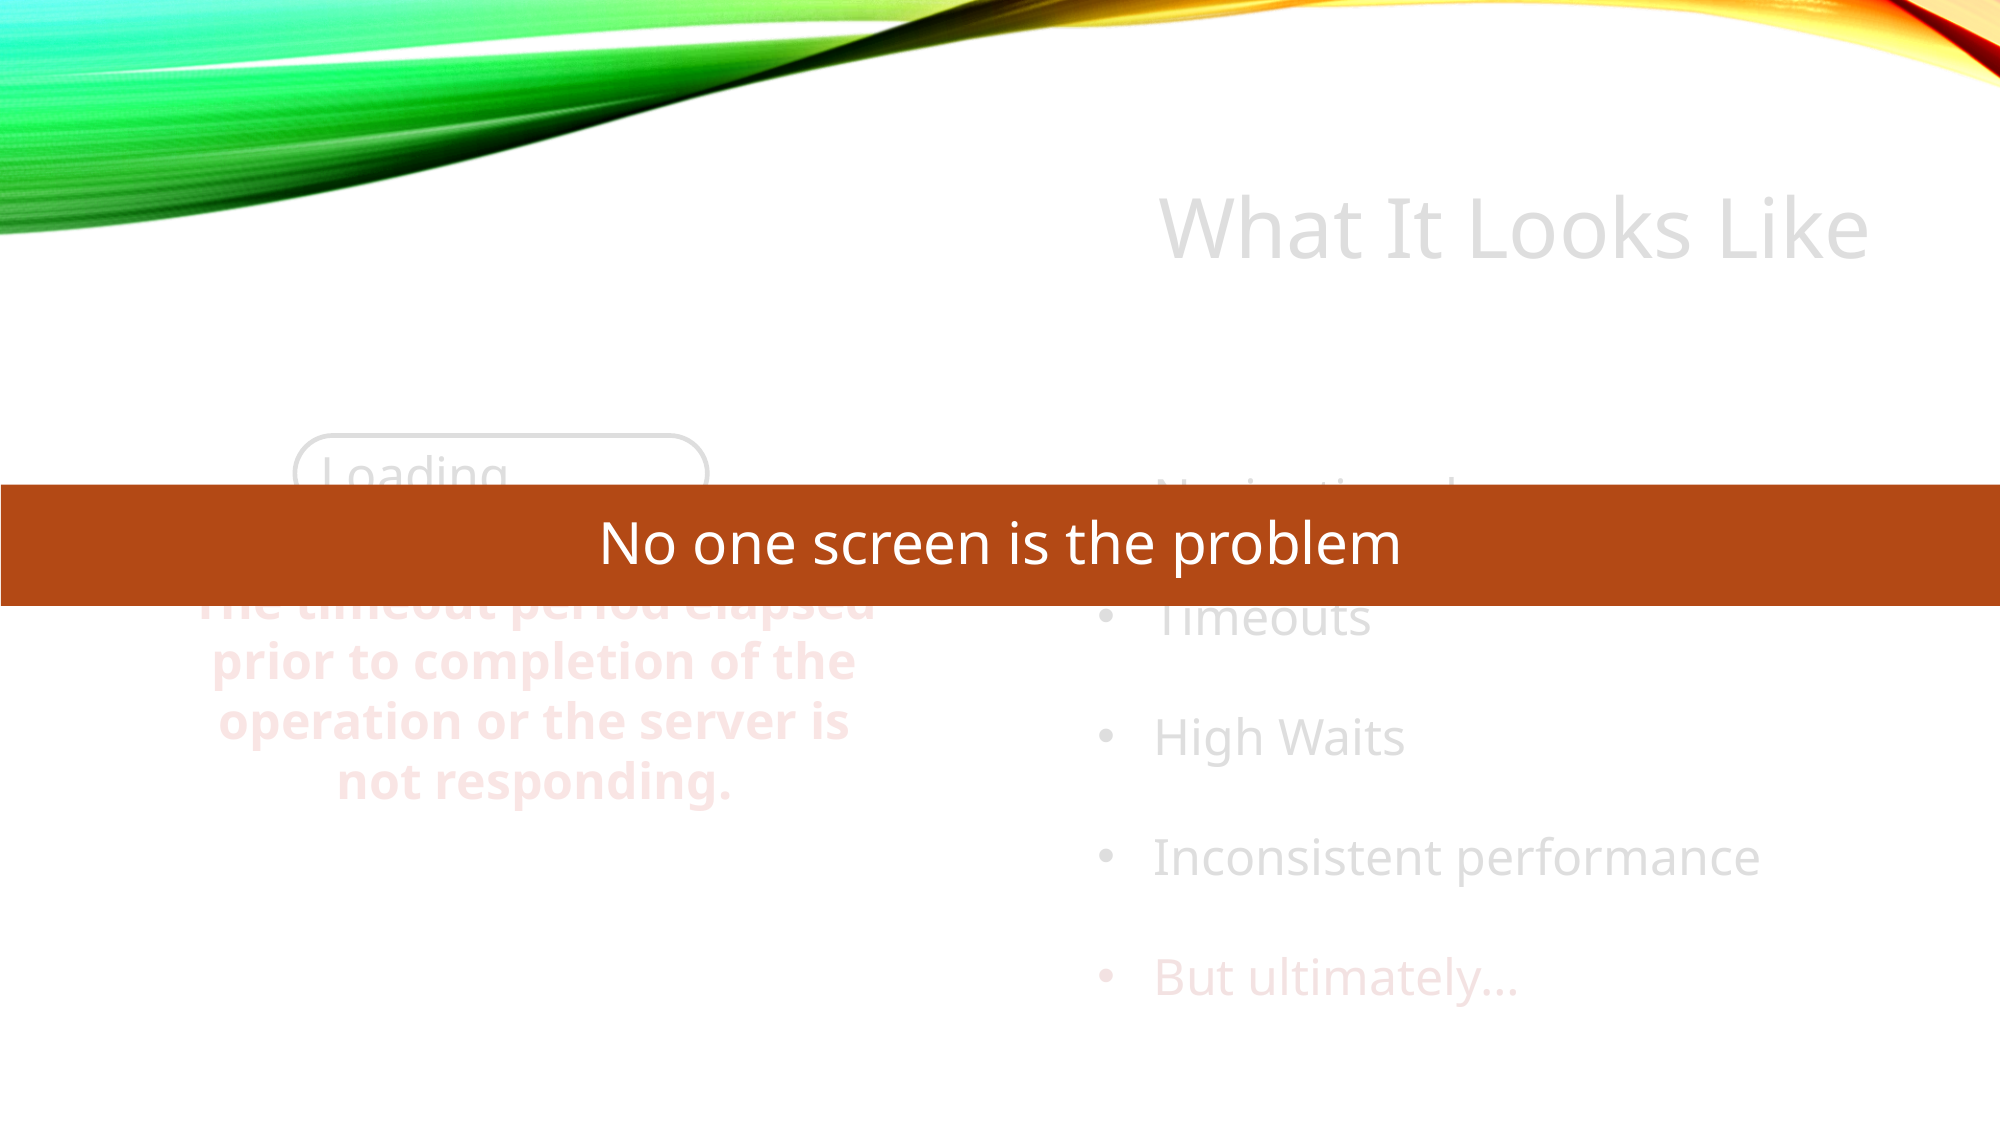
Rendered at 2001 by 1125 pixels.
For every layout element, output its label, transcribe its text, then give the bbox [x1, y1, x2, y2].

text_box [0, 153, 2000, 1061]
picture [0, 0, 2000, 153]
title What It Looks Like [474, 125, 1888, 153]
